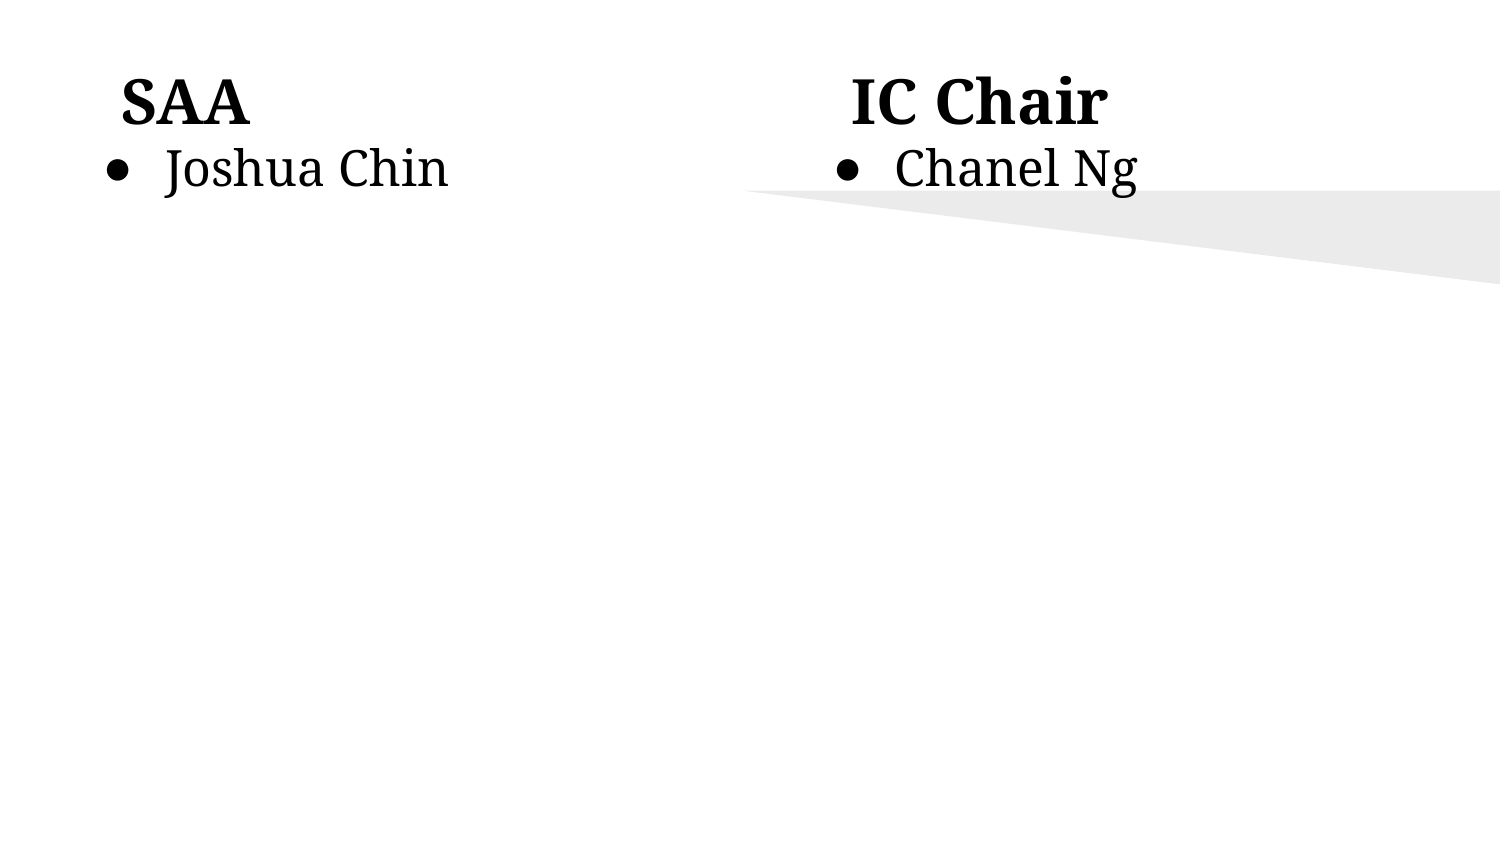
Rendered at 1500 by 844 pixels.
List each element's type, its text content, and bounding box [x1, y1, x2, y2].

list SAA Joshua Chin [75, 46, 689, 808]
list IC Chair Chanel Ng [805, 46, 1450, 808]
